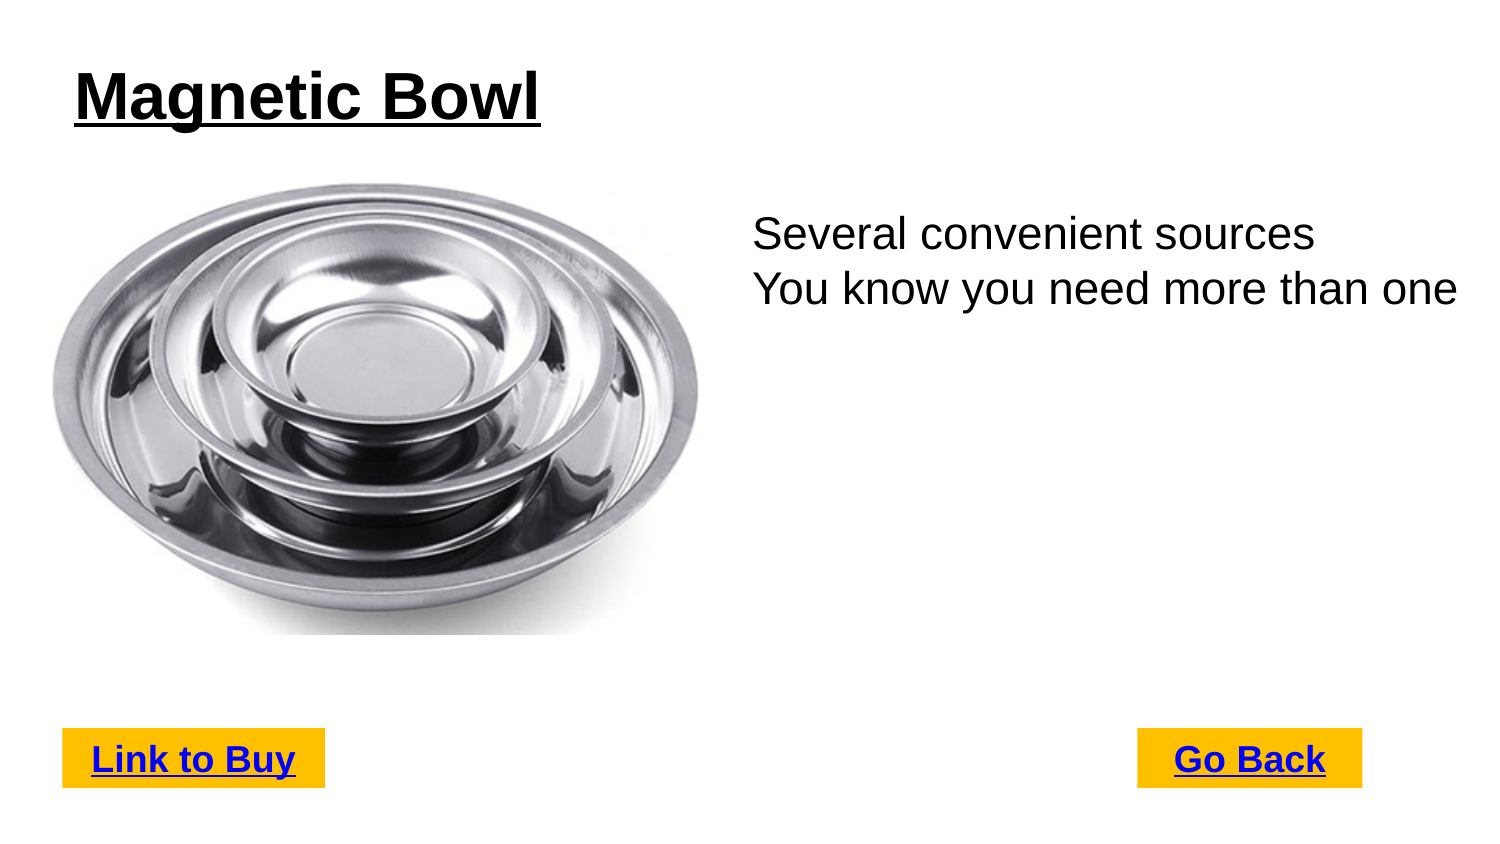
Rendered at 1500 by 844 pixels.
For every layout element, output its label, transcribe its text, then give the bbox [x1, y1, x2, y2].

text_box Go Back [1137, 728, 1363, 788]
text_box Link to Buy [62, 728, 325, 788]
text_box Several convenient sources You know you need more than one [737, 196, 1500, 322]
picture [49, 173, 707, 635]
text_box Magnetic Bowl [62, 46, 1413, 139]
